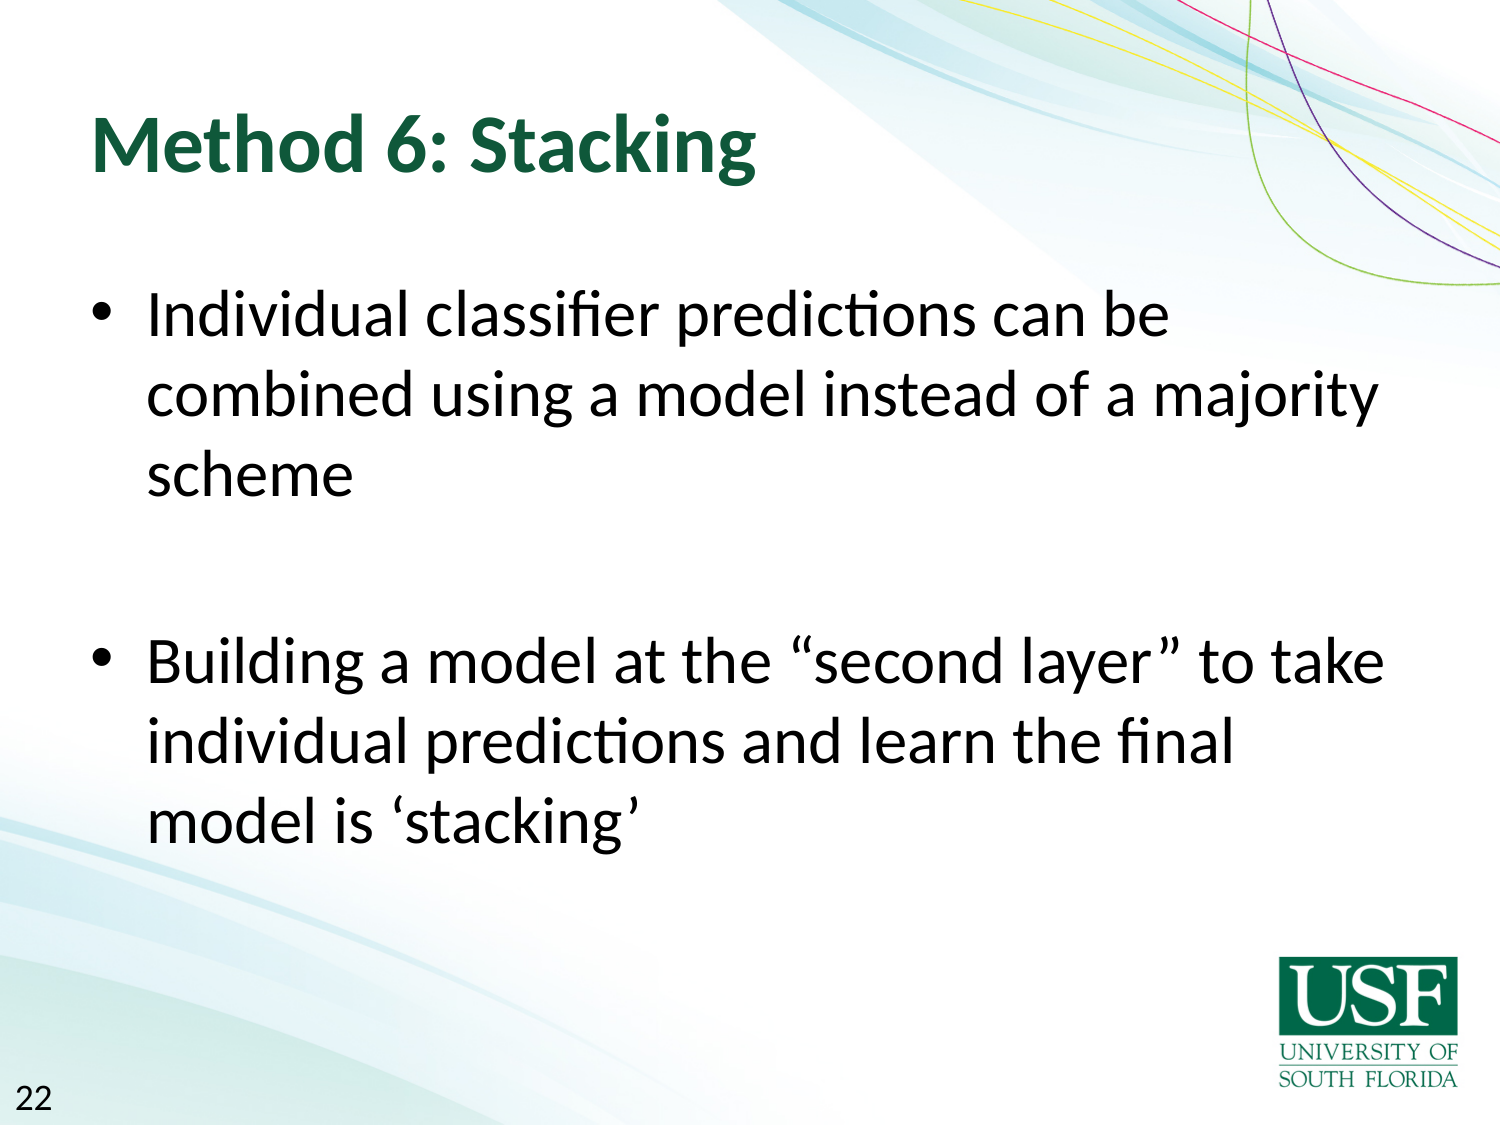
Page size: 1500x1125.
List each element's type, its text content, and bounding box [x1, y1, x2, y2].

title Method 6: Stacking [75, 45, 1425, 233]
picture [0, 0, 1500, 1125]
list Individual classifier predictions can be combined using a model instead of a majority scheme Building a model at the “second layer” to take individual predictions and learn the final model is ‘stacking’ [75, 262, 1425, 1005]
slide_number 22 [0, 1065, 350, 1125]
